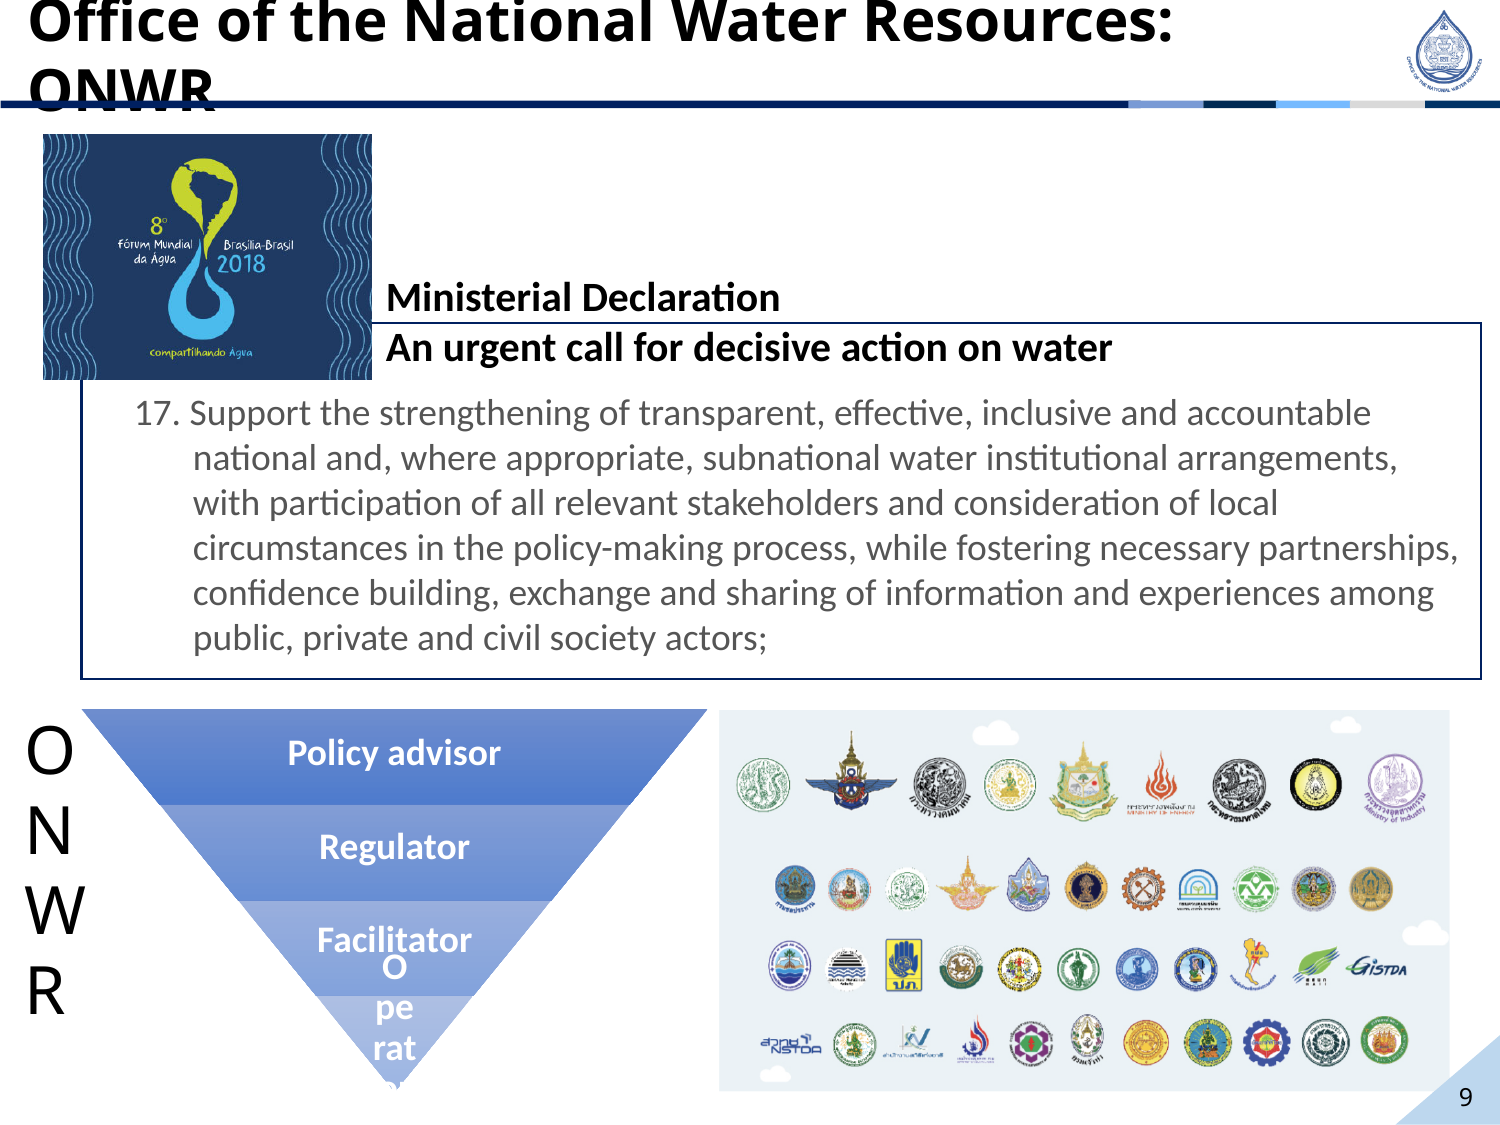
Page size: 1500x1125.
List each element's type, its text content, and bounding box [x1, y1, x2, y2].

text_box ONWR [9, 700, 136, 1035]
picture [718, 710, 1450, 1093]
picture [1391, 0, 1497, 106]
text_box Ministerial Declaration An urgent call for decisive action on water [372, 262, 1390, 378]
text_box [0, 100, 1500, 109]
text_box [1253, 1034, 1500, 1125]
picture [43, 134, 372, 380]
text_box [80, 322, 1482, 680]
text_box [81, 708, 708, 1092]
text_box Office of the National Water Resources: ONWR [12, 0, 1374, 100]
